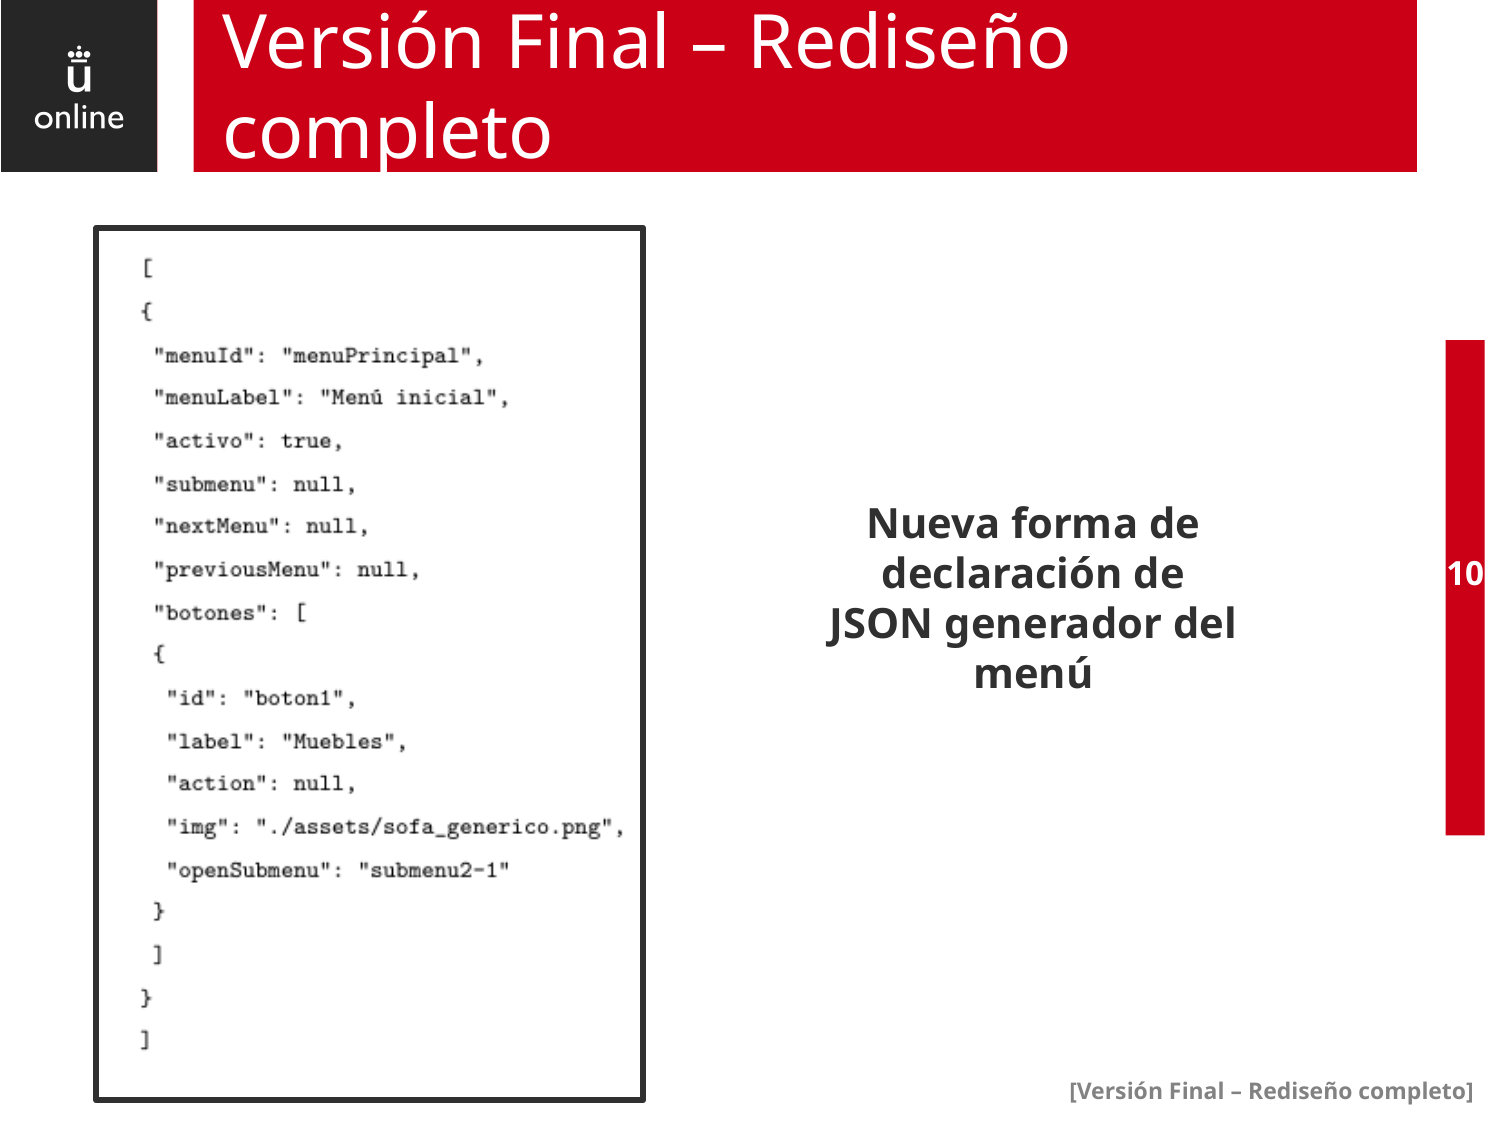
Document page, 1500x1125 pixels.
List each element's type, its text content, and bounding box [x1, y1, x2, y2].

text_box [96, 227, 644, 1101]
picture [119, 227, 644, 1076]
title Versión Final – Rediseño completo [207, 9, 1374, 182]
footer [Versión Final – Rediseño completo] [503, 1060, 1490, 1121]
text_box Nueva forma de declaración de JSON generador del menú [814, 482, 1253, 785]
slide_number ‹#› [1423, 544, 1500, 605]
picture [17, 31, 141, 154]
